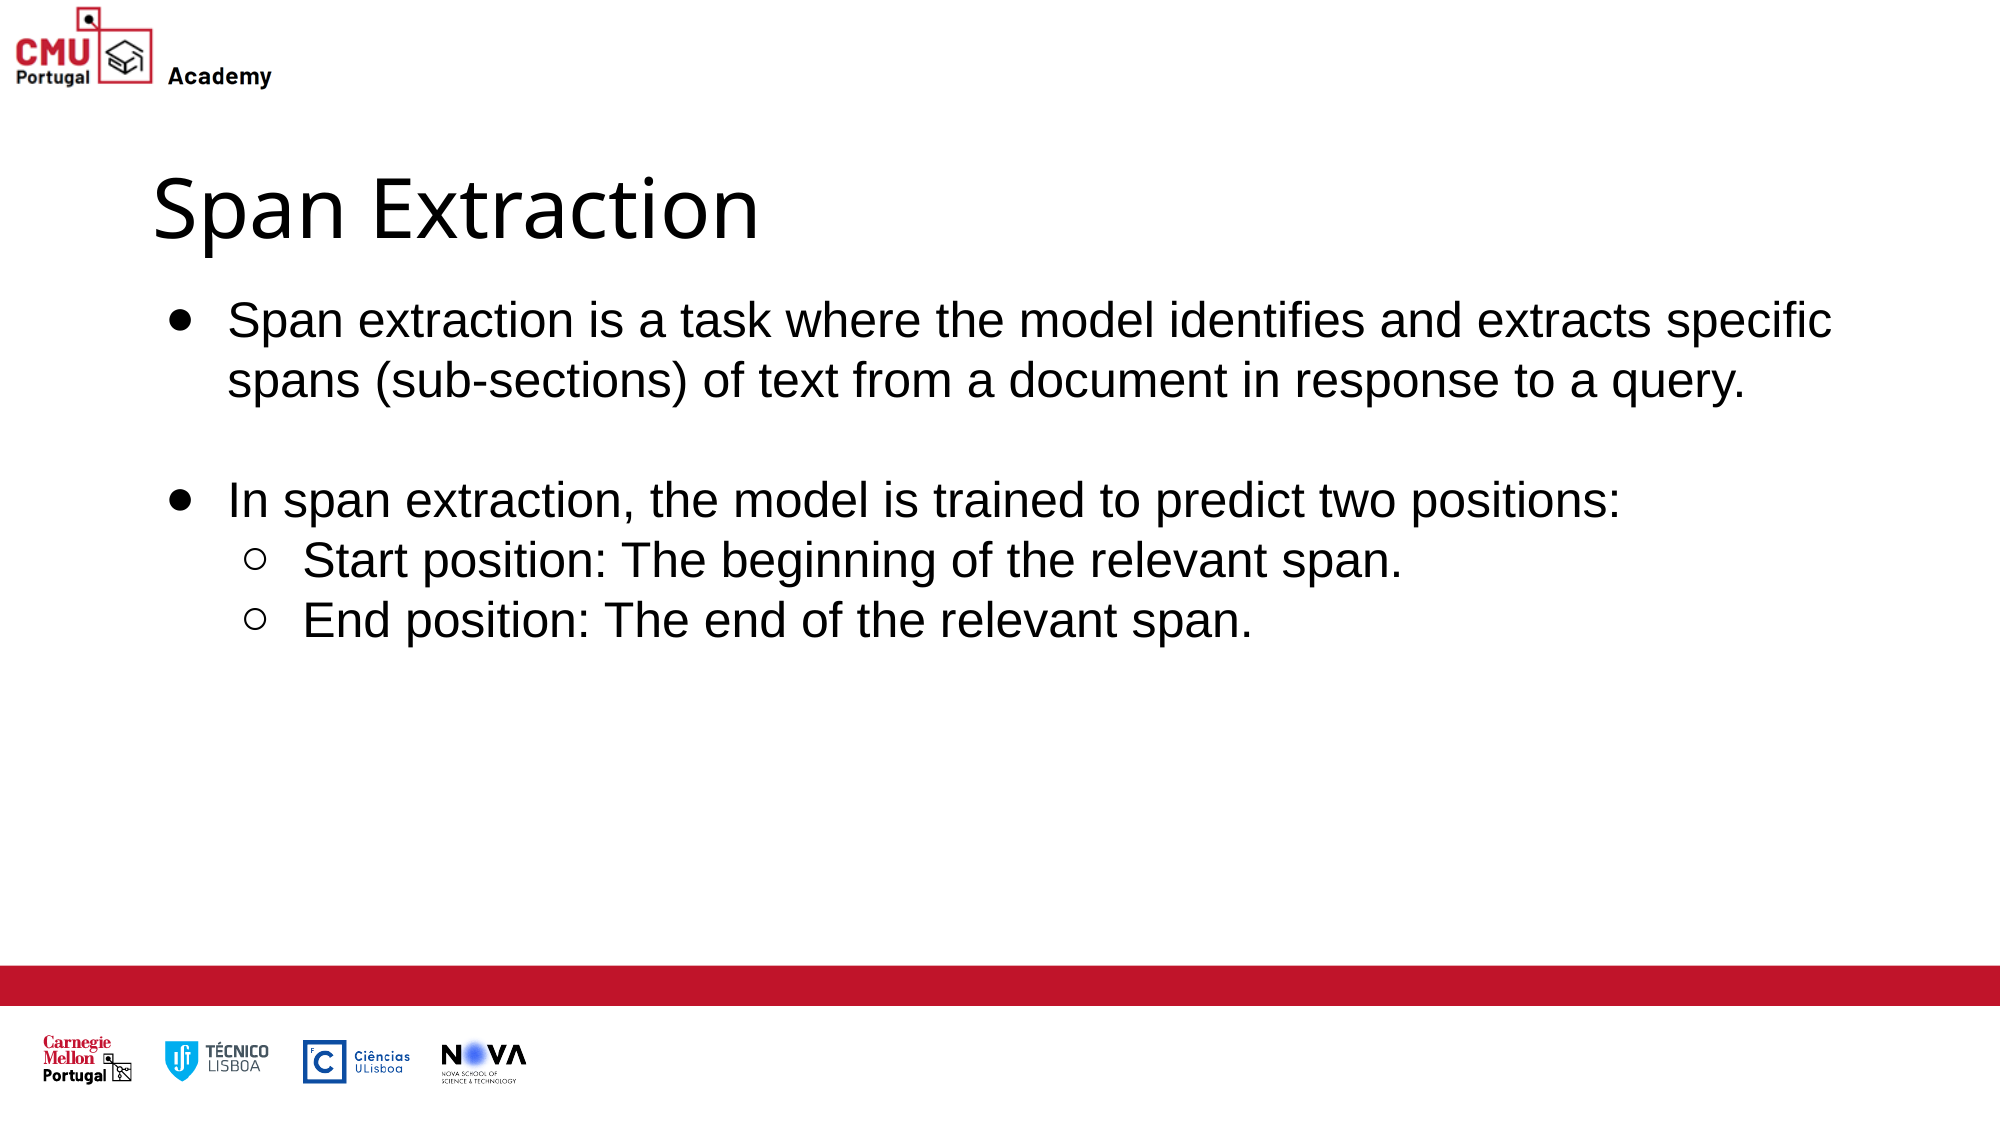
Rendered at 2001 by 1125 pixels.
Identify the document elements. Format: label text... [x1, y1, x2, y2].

text_box Span extraction is a task where the model identifies and extracts specific spans (sub-sections) of text from a document in response to a query. In span extraction, the model is trained to predict two positions: Start position: The beginning of the relevant span. End position: The end of the relevant span. [137, 272, 1932, 896]
title Span Extraction [137, 145, 1863, 272]
picture [0, 1011, 583, 1110]
picture [5, 3, 275, 92]
